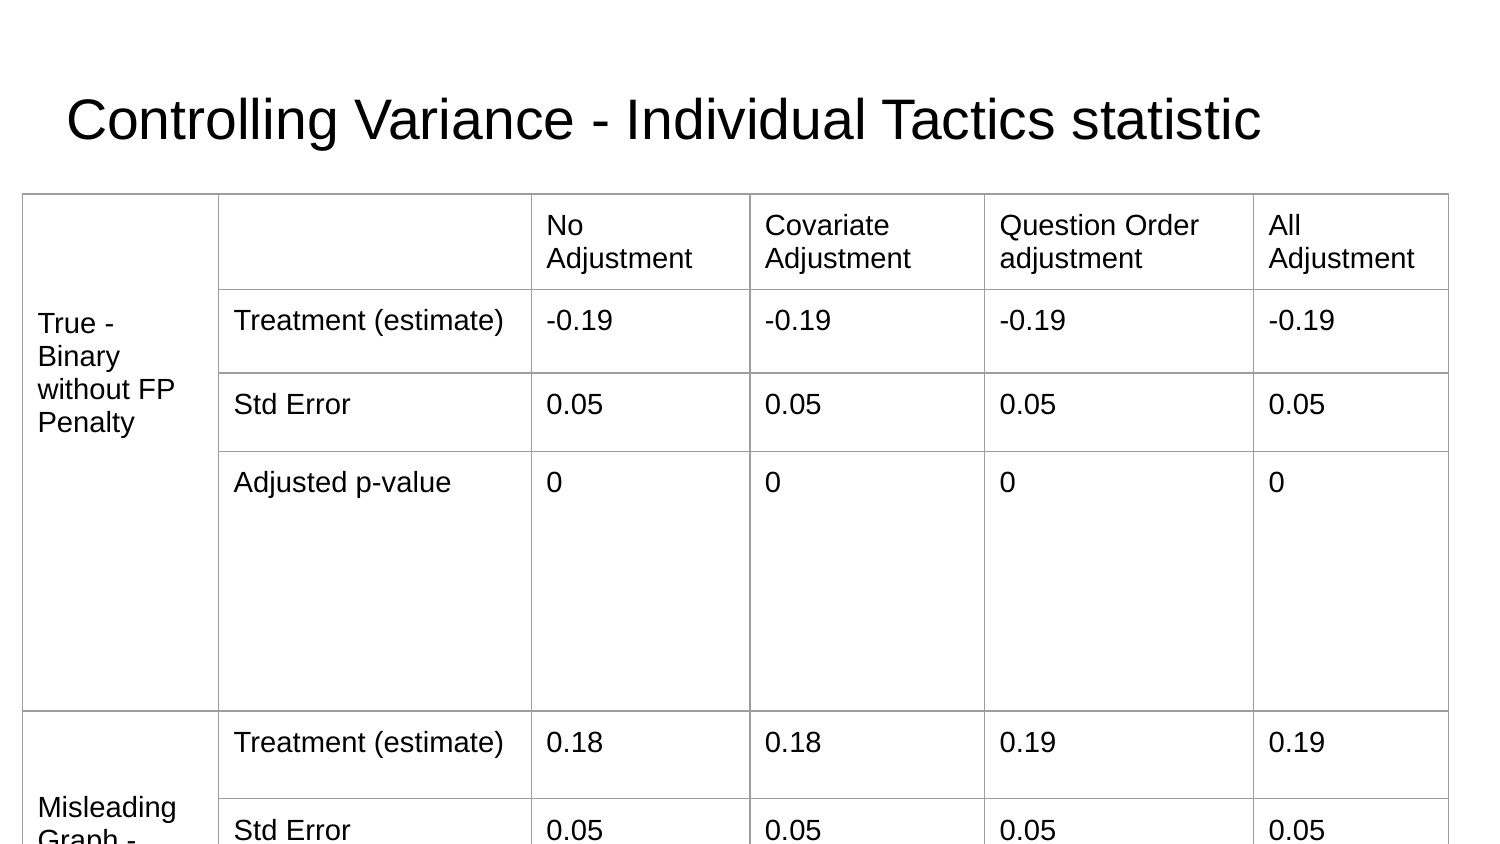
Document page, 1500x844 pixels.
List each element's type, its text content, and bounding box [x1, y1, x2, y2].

table_cell Treatment (estimate) [219, 290, 531, 372]
table_cell 0.18 [751, 712, 984, 798]
table_cell Std Error [219, 374, 531, 451]
table_cell 0.05 [985, 374, 1253, 451]
table_cell Std Error [219, 799, 531, 844]
table_header True - Binary without FP Penalty [23, 195, 218, 710]
table_cell 0.05 [1254, 799, 1448, 844]
table_header All Adjustment [1254, 195, 1448, 289]
table_cell Adjusted p-value [219, 452, 531, 710]
table_cell 0 [1254, 452, 1448, 710]
table_cell 0.05 [751, 374, 984, 451]
table_cell 0.19 [985, 712, 1253, 798]
table_cell Misleading Graph - Binary without FP Penalty [23, 712, 218, 844]
table_cell -0.19 [1254, 290, 1448, 372]
table_cell 0.05 [1254, 374, 1448, 451]
table_cell 0.05 [751, 799, 984, 844]
table_cell -0.19 [532, 290, 749, 372]
table_cell 0 [532, 452, 749, 710]
table_cell Treatment (estimate) [219, 712, 531, 798]
table_cell 0 [751, 452, 984, 710]
table_cell 0.05 [985, 799, 1253, 844]
table_cell -0.19 [985, 290, 1253, 372]
table_header [219, 195, 531, 289]
table_cell 0.05 [532, 799, 749, 844]
table_cell 0 [985, 452, 1253, 710]
table_cell -0.19 [751, 290, 984, 372]
table_header Question Order adjustment [985, 195, 1253, 289]
table_header Covariate Adjustment [751, 195, 984, 289]
table_cell 0.18 [532, 712, 749, 798]
table_cell 0.19 [1254, 712, 1448, 798]
table_header No Adjustment [532, 195, 749, 289]
title Controlling Variance - Individual Tactics statistic [51, 72, 1449, 167]
table_cell 0.05 [532, 374, 749, 451]
